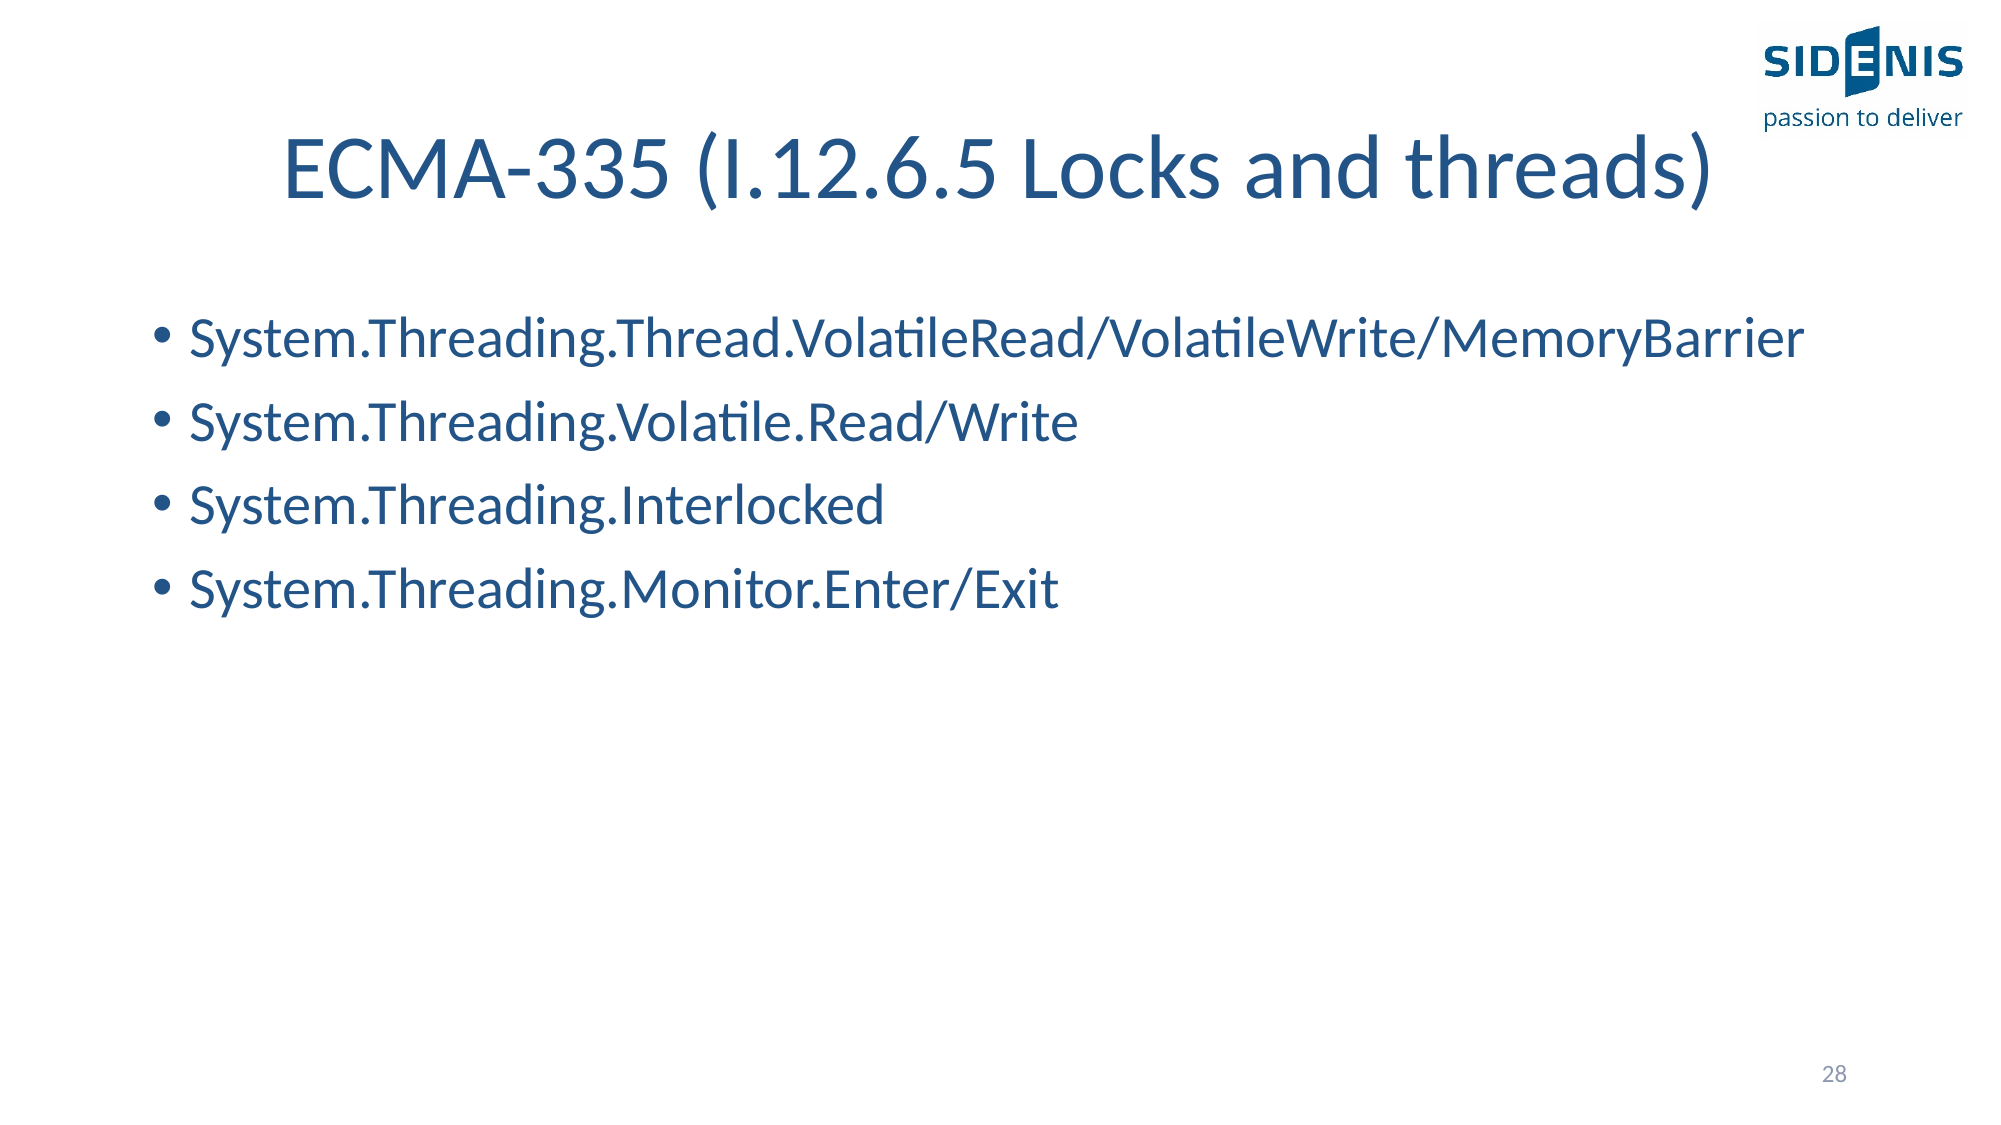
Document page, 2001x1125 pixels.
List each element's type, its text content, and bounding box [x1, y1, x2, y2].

list System.Threading.Thread.VolatileRead/VolatileWrite/MemoryBarrier System.Threading.Volatile.Read/Write System.Threading.Interlocked System.Threading.Monitor.Enter/Exit [137, 299, 1863, 1014]
picture [1757, 20, 1968, 139]
slide_number 28 [1412, 1042, 1863, 1103]
title ECMA-335 (I.12.6.5 Locks and threads) [137, 59, 1863, 278]
